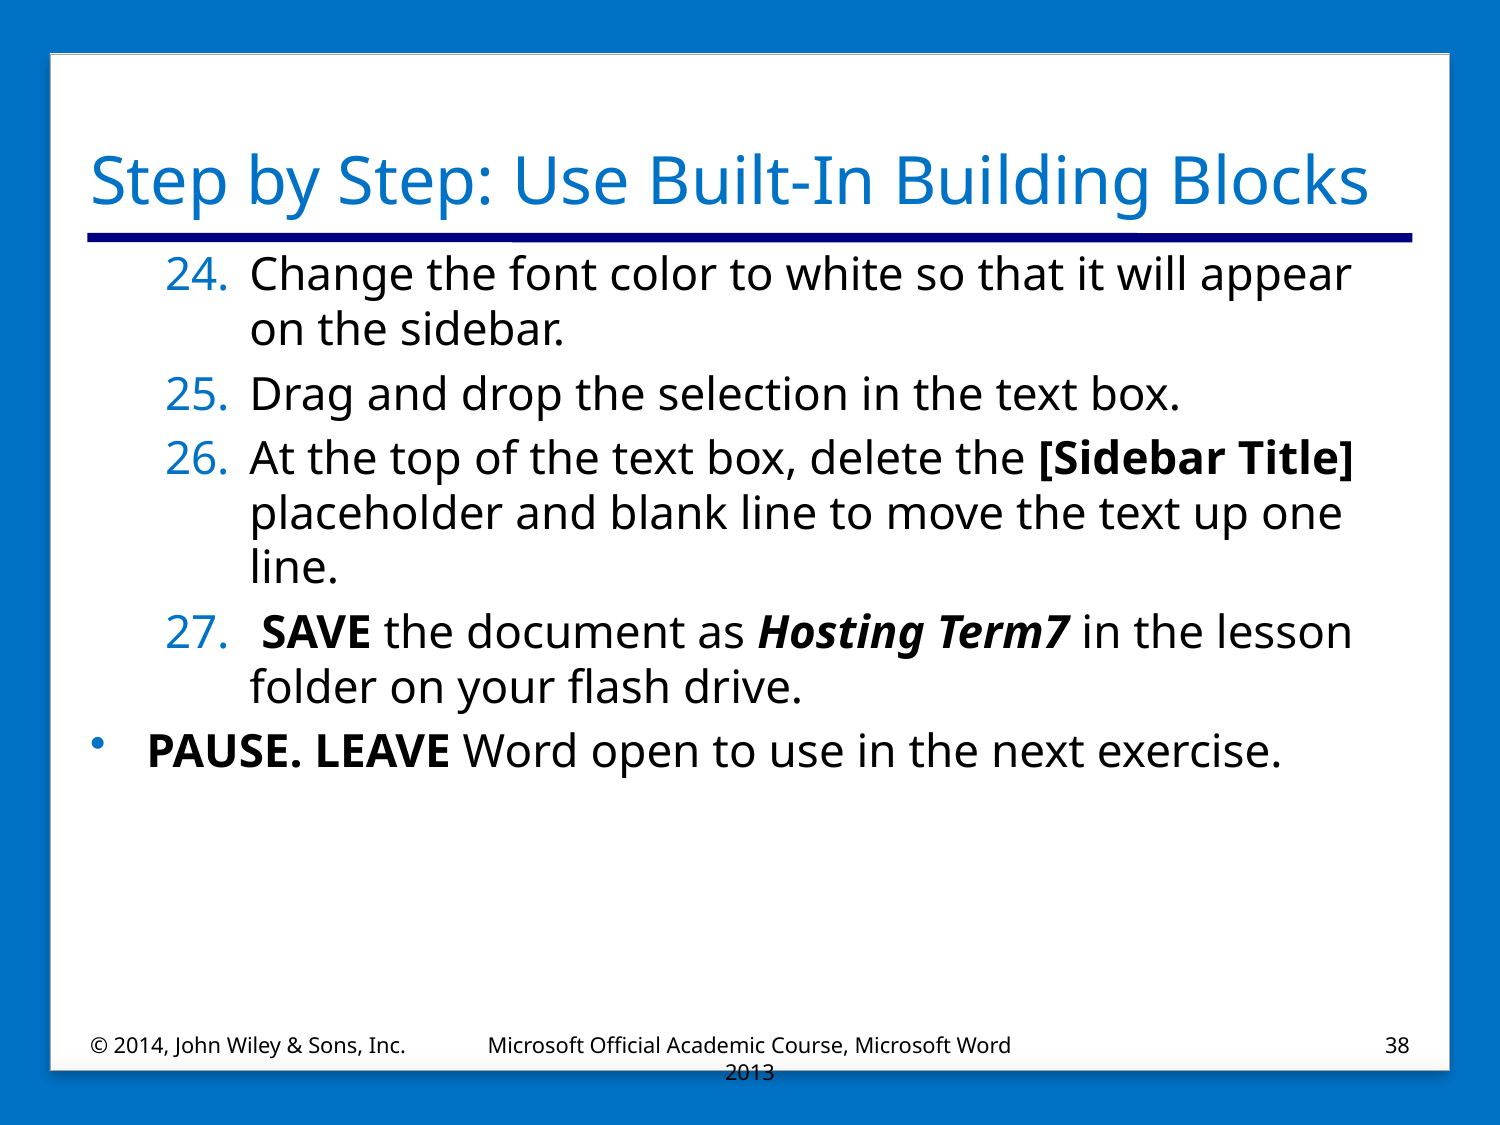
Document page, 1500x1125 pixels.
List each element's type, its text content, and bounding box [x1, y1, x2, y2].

slide_number © 2014, John Wiley & Sons, Inc. [74, 1024, 426, 1103]
footer Microsoft Official Academic Course, Microsoft Word 2013 [449, 1024, 1051, 1103]
title Step by Step: Use Built-In Building Blocks [74, 74, 1426, 226]
slide_number 38 [1074, 1024, 1426, 1103]
list Change the font color to white so that it will appear on the sidebar. Drag and drop the selection in the text box. At the top of the text box, delete the [Sidebar Title] placeholder and blank line to move the text up one line. SAVE the document as Hosting Term7 in the lesson folder on your flash drive. PAUSE. LEAVE Word open to use in the next exercise. [75, 237, 1425, 1063]
